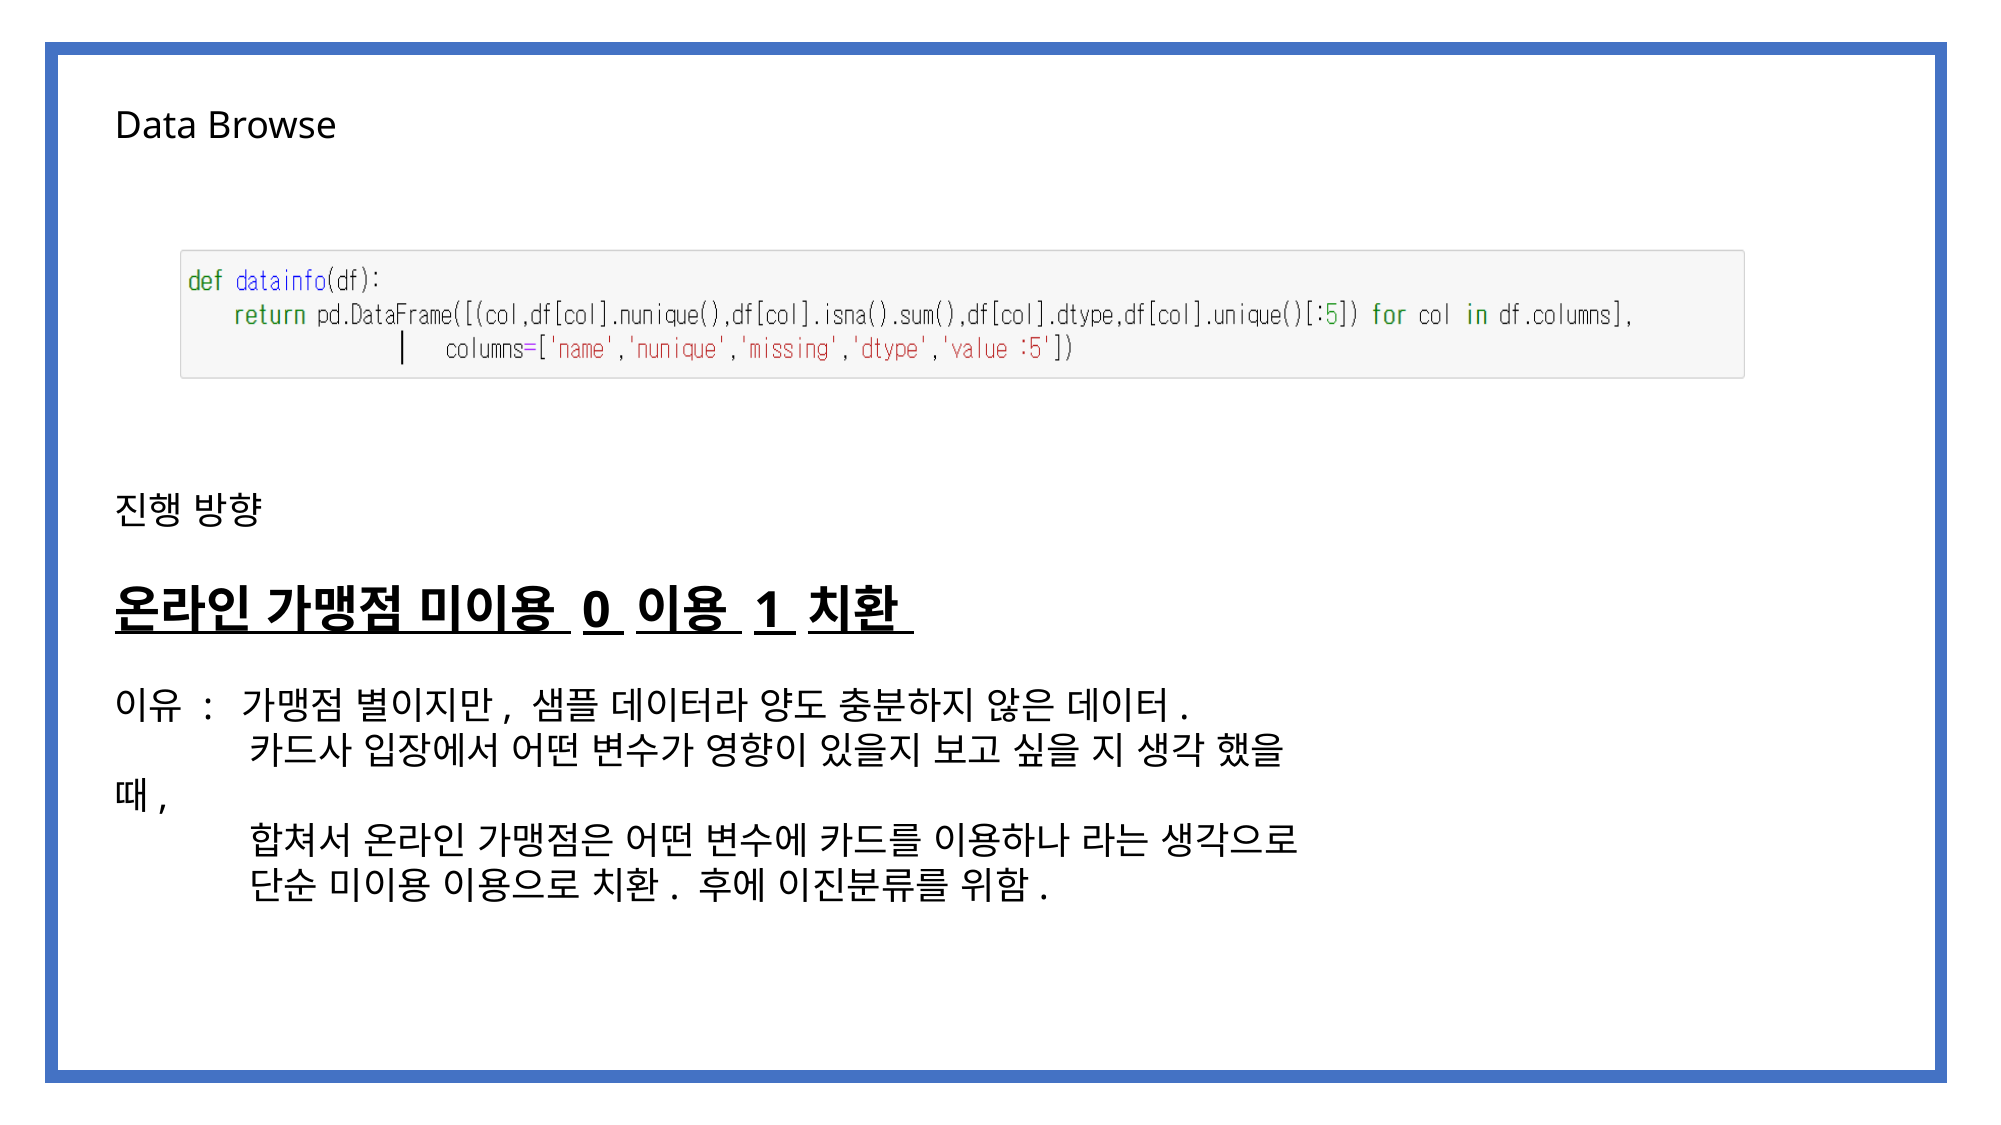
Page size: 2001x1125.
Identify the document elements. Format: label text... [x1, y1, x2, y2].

text_box [50, 47, 1942, 1077]
picture [174, 246, 1750, 388]
text_box Data Browse [99, 93, 1324, 154]
